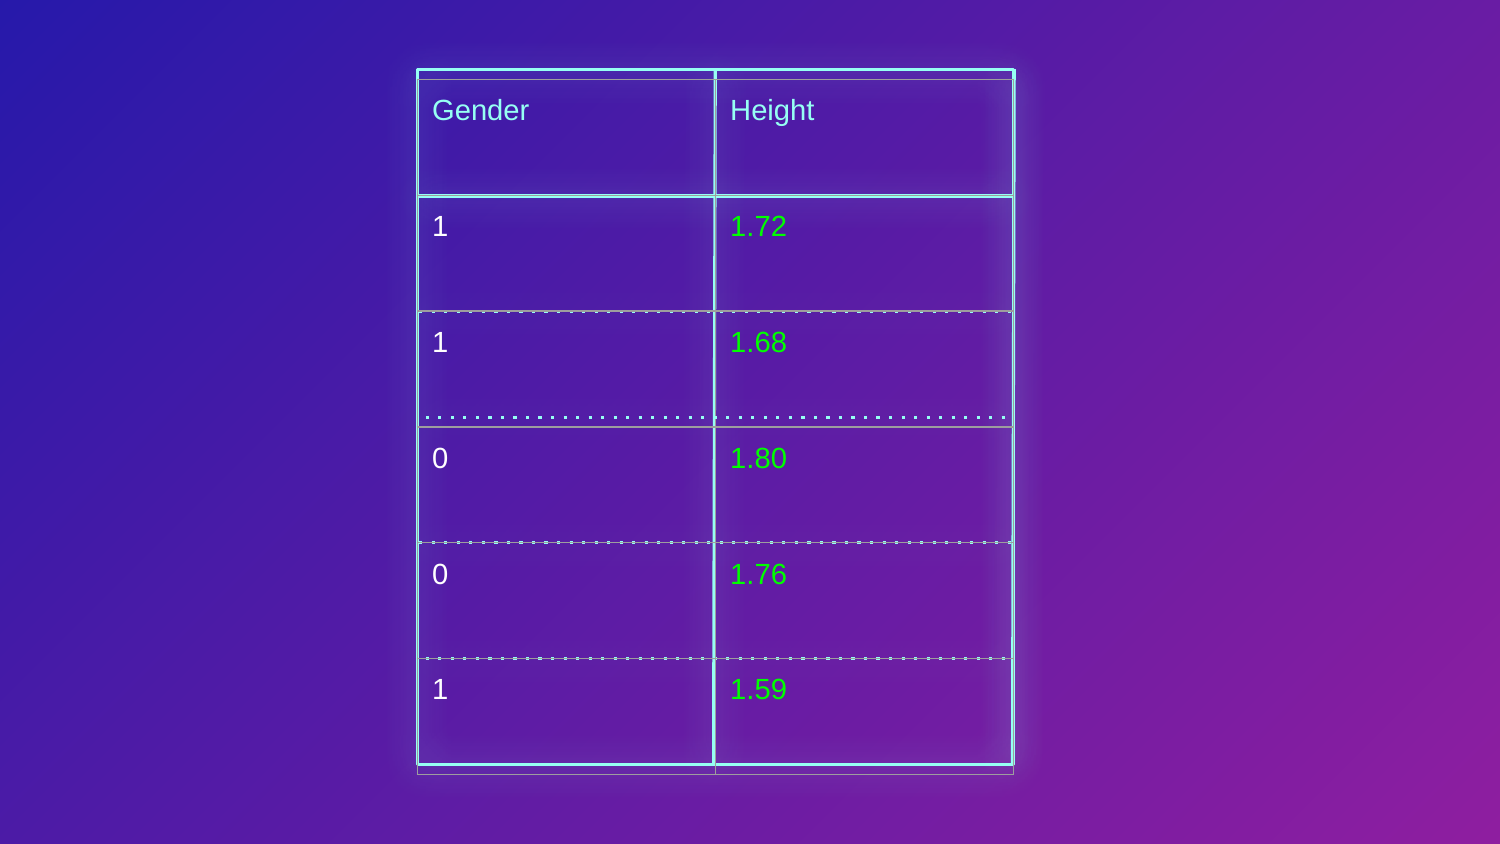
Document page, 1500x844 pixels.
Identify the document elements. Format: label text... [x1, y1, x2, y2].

table_header Gender [418, 80, 708, 195]
table_header Height [721, 80, 1007, 195]
table_cell 1 [418, 659, 715, 774]
table_cell 1 [418, 202, 708, 310]
text_box [417, 69, 712, 79]
table_cell 0 [418, 428, 708, 542]
table_cell 1.59 [716, 666, 1013, 774]
table_cell 1.68 [721, 320, 1007, 415]
text_box [717, 69, 1011, 79]
table_cell 1.80 [721, 428, 1007, 541]
table_cell 1.72 [721, 204, 1007, 310]
table_cell 0 [418, 548, 708, 658]
table_cell 1.76 [721, 550, 1007, 657]
table_cell 1 [418, 318, 708, 426]
